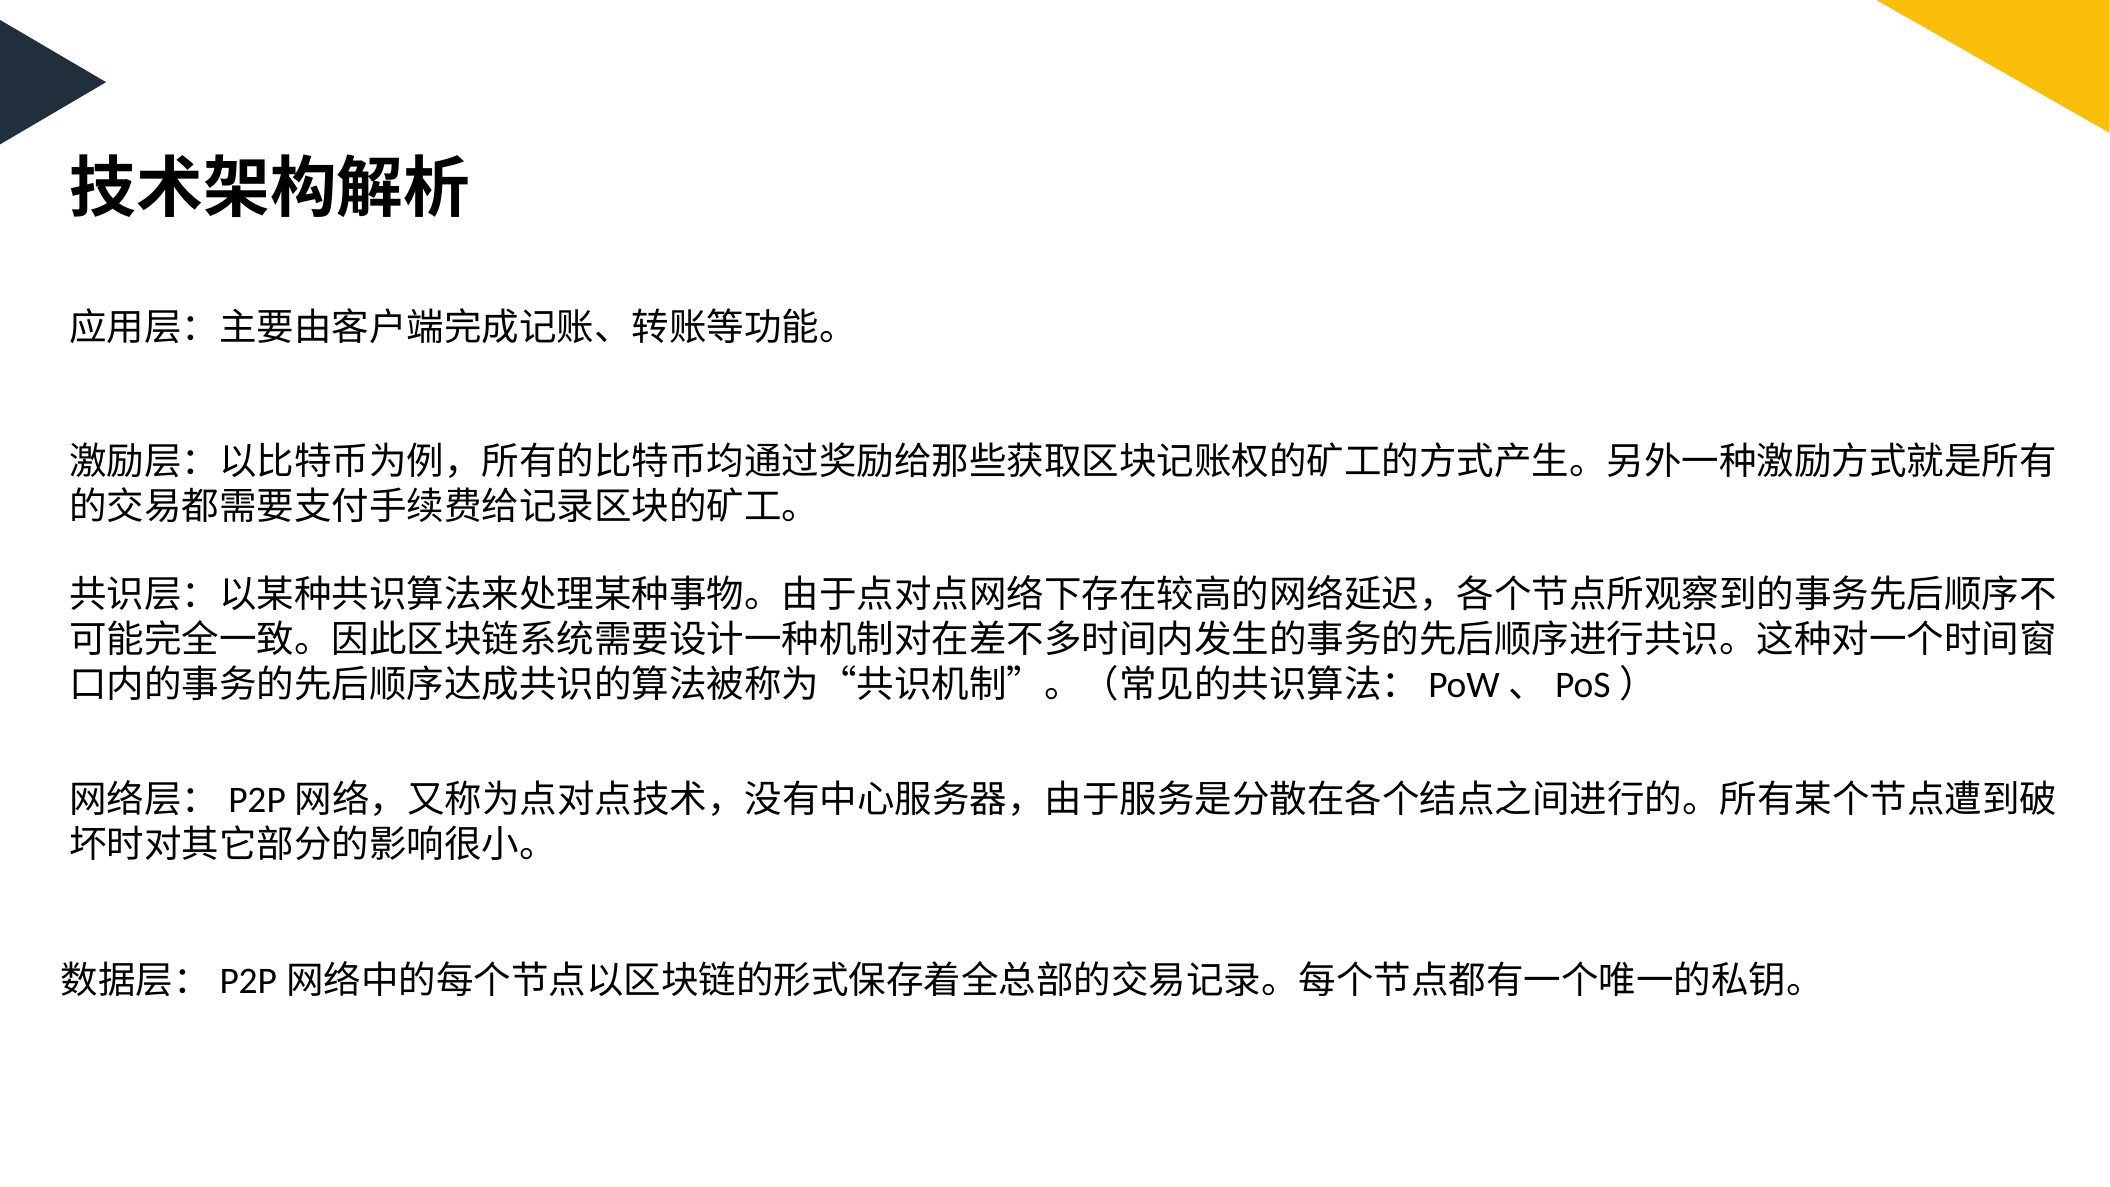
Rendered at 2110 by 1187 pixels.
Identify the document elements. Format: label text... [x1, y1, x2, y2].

text_box 网络层：P2P网络，又称为点对点技术，没有中心服务器，由于服务是分散在各个结点之间进行的。所有某个节点遭到破坏时对其它部分的影响很小。 [54, 767, 2076, 873]
text_box 激励层：以比特币为例，所有的比特币均通过奖励给那些获取区块记账权的矿工的方式产生。另外一种激励方式就是所有的交易都需要支付手续费给记录区块的矿工。 [54, 429, 2076, 535]
text_box 应用层：主要由客户端完成记账、转账等功能。 [54, 295, 872, 356]
text_box 数据层：P2P网络中的每个节点以区块链的形式保存着全总部的交易记录。每个节点都有一个唯一的私钥。 [45, 948, 1839, 1008]
text_box 共识层：以某种共识算法来处理某种事物。由于点对点网络下存在较高的网络延迟，各个节点所观察到的事务先后顺序不可能完全一致。因此区块链系统需要设计一种机制对在差不多时间内发生的事务的先后顺序进行共识。这种对一个时间窗口内的事务的先后顺序达成共识的算法被称为“共识机制”。（常见的共识算法：PoW、PoS） [54, 562, 2076, 713]
text_box 技术架构解析 [55, 137, 486, 233]
